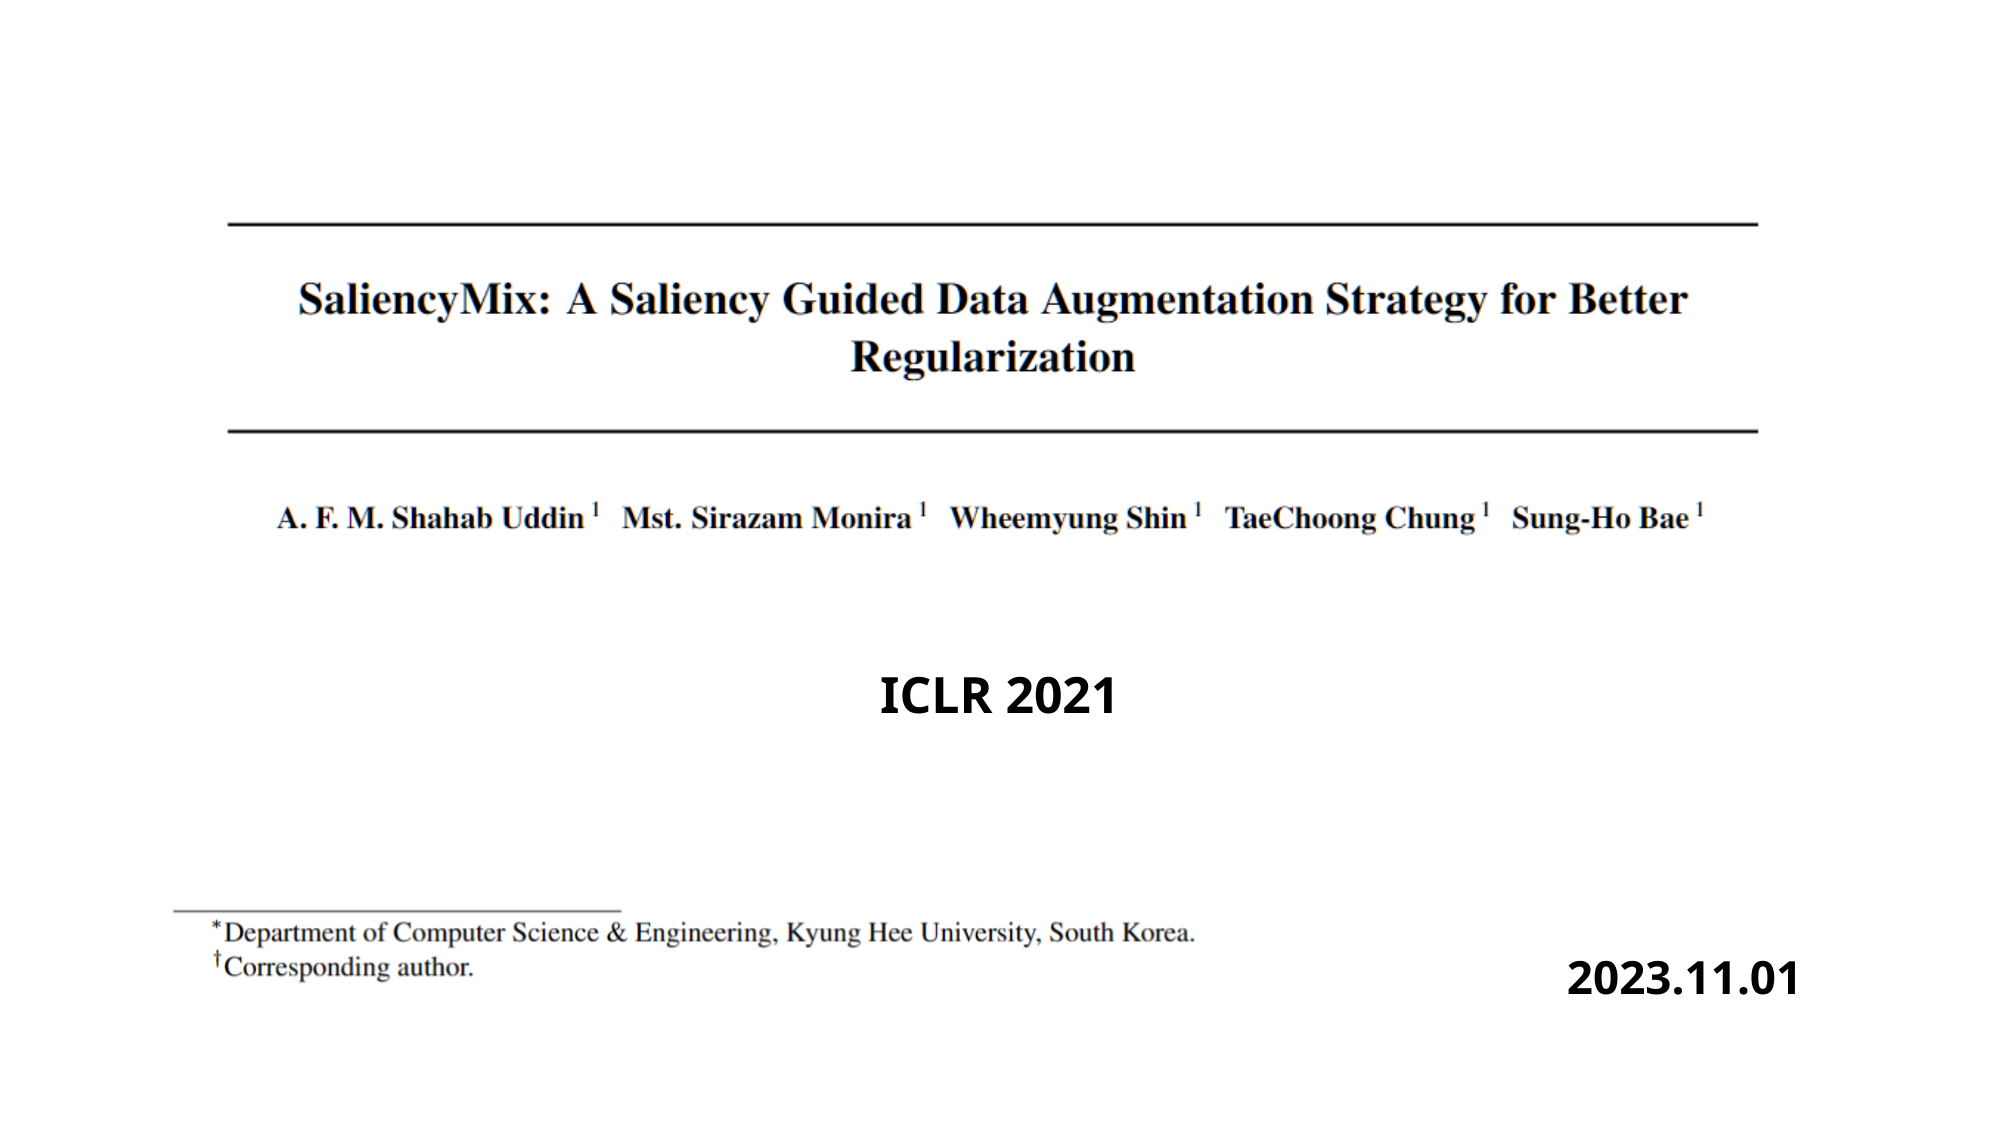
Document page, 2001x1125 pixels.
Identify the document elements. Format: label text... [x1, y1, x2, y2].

picture [166, 896, 1214, 996]
picture [204, 203, 1779, 555]
text_box 2023.11.01 [1522, 886, 1848, 1012]
text_box ICLR 2021 [803, 595, 1197, 731]
